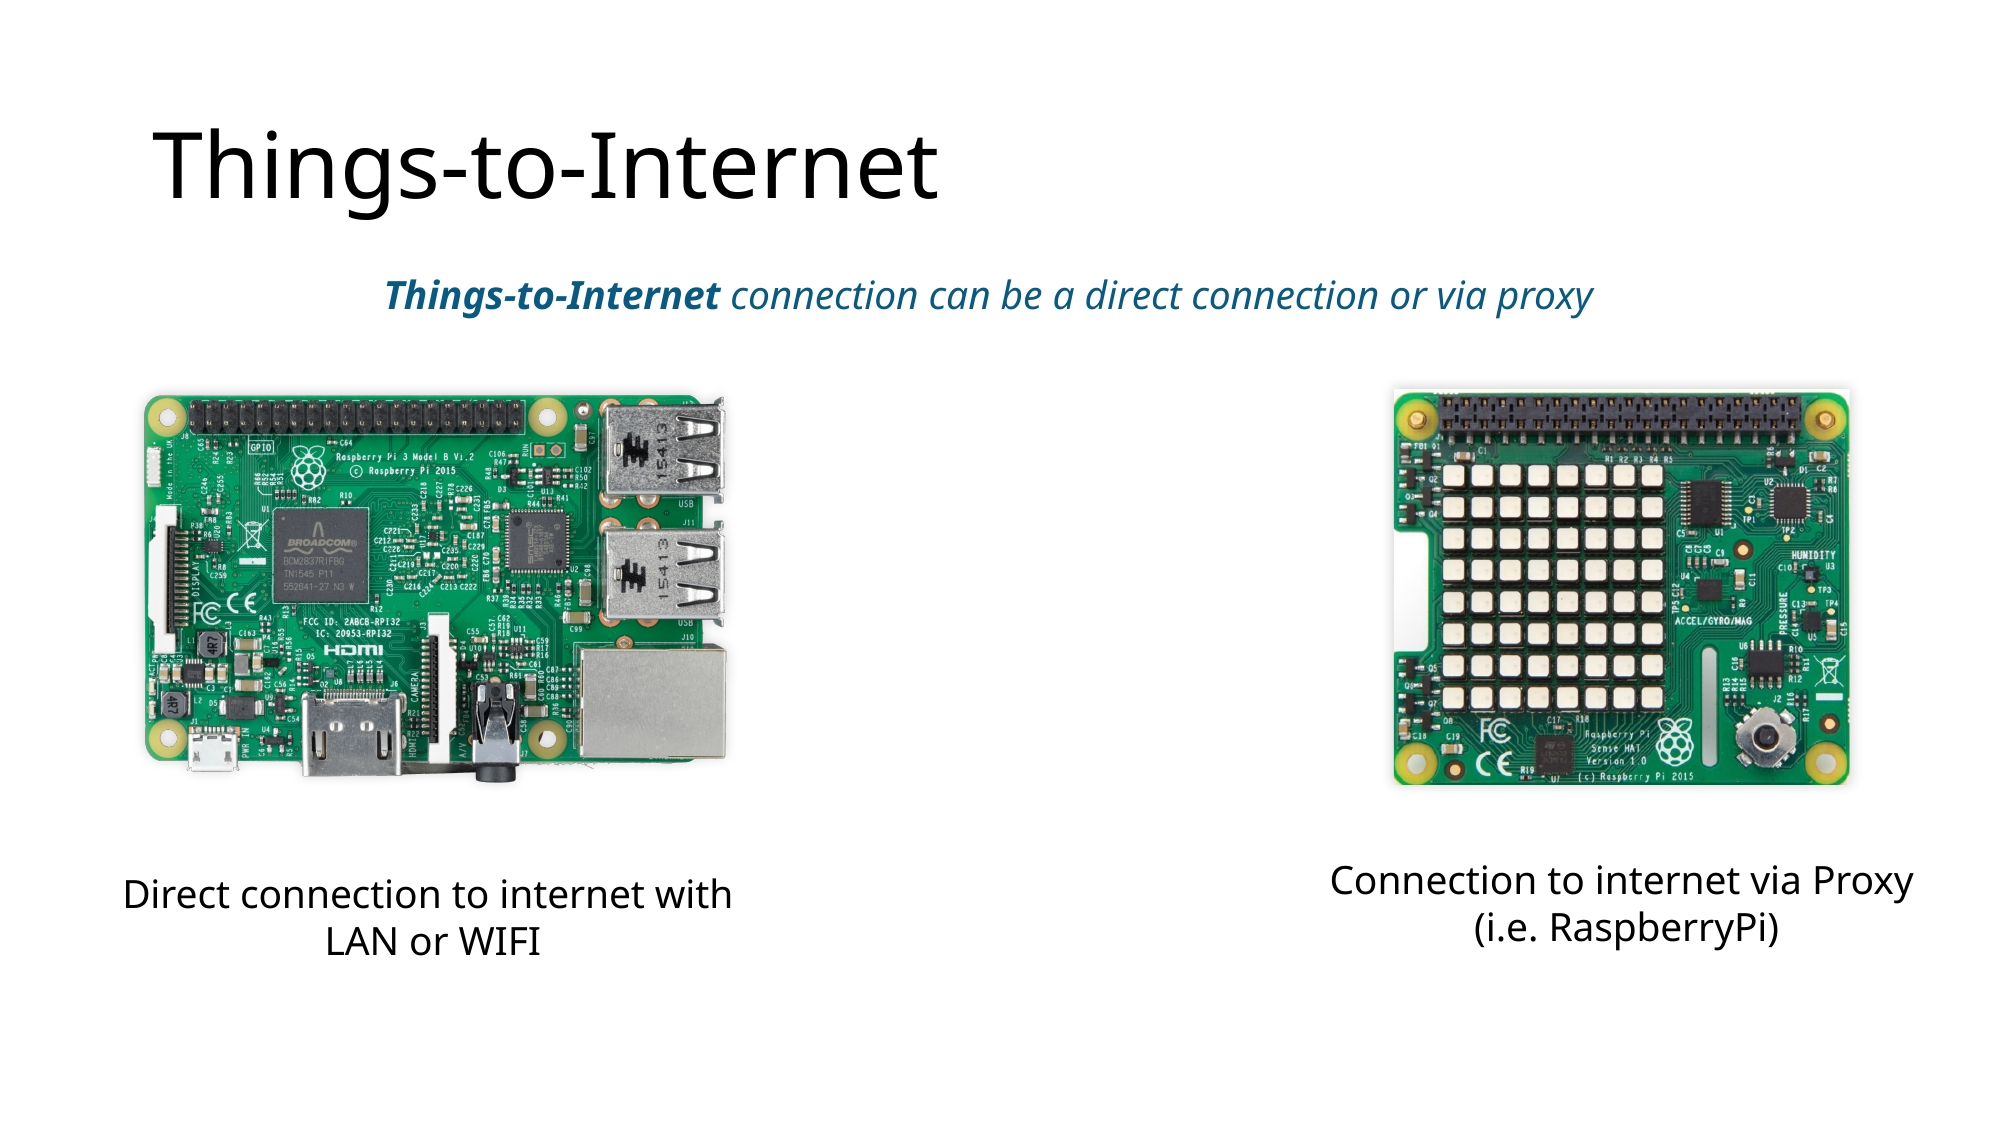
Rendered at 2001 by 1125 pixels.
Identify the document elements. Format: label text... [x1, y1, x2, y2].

picture [1393, 389, 1850, 785]
text_box Things-to-Internet connection can be a direct connection or via proxy [102, 263, 1874, 325]
text_box Connection to internet via Proxy (i.e. RaspberryPi) [1290, 848, 1953, 957]
title Things-to-Internet [137, 59, 1863, 263]
picture [137, 389, 729, 785]
text_box Direct connection to internet with LAN or WIFI [102, 862, 764, 971]
